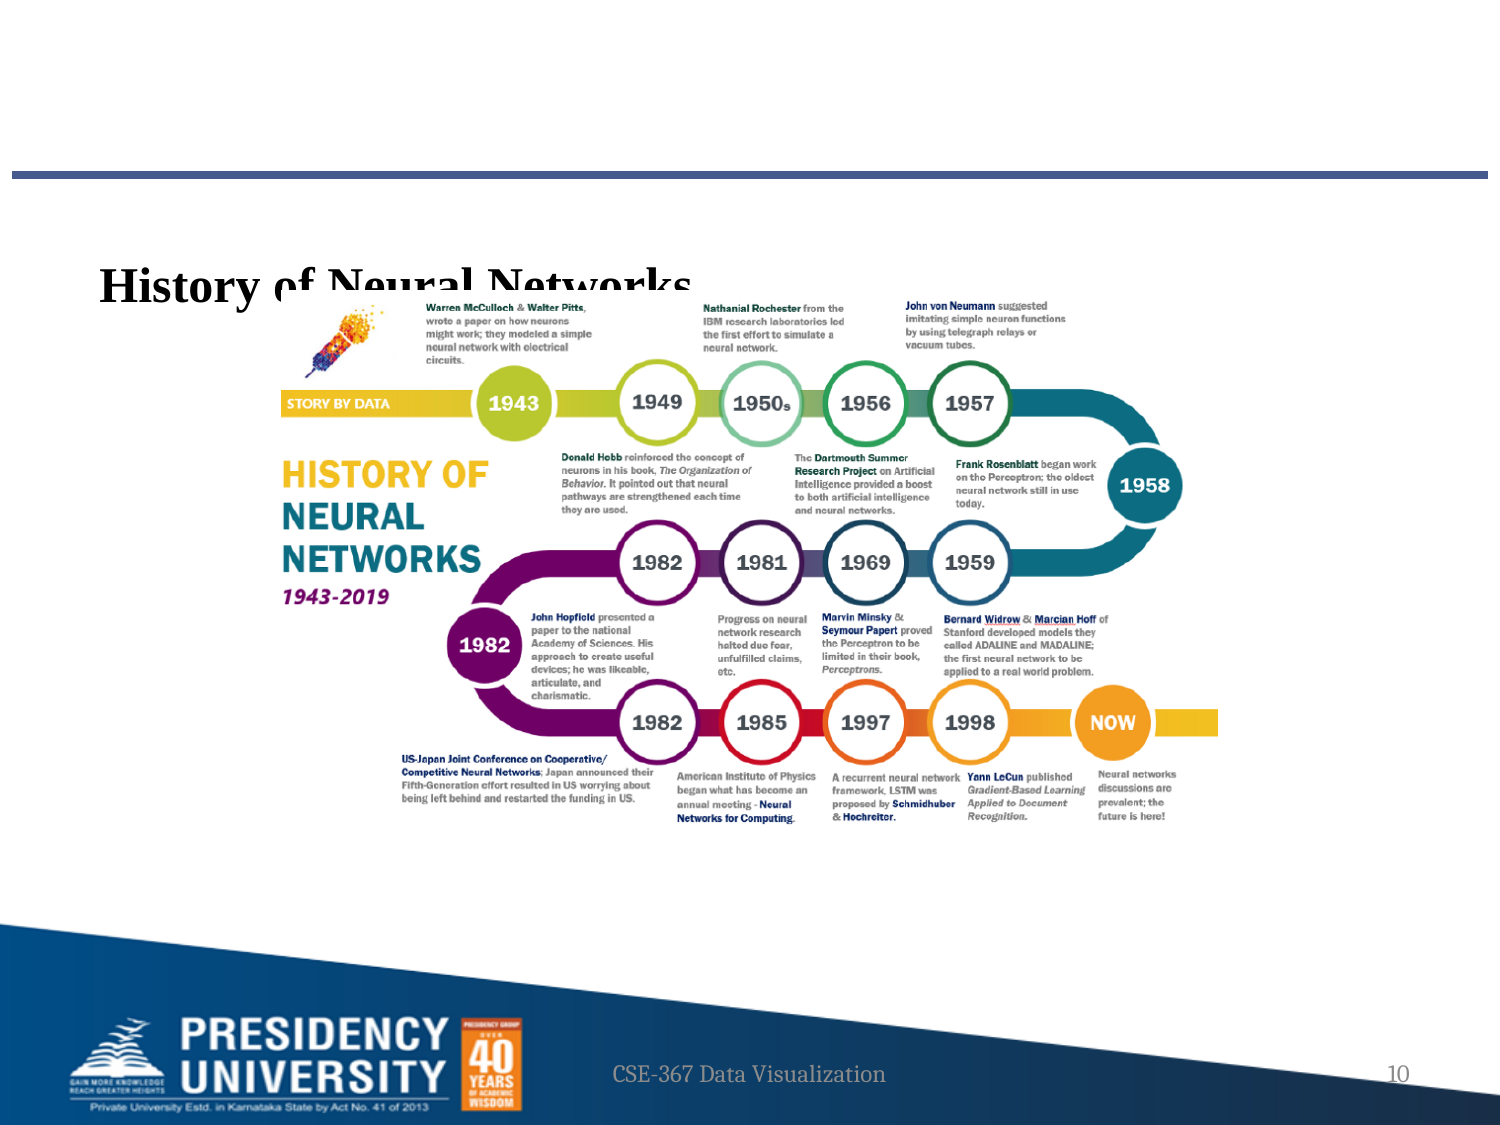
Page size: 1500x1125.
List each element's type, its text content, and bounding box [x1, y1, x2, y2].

title History of Neural Networks [84, 157, 1379, 321]
picture [280, 290, 1218, 826]
footer CSE-367 Data Visualization [512, 1042, 988, 1103]
picture [0, 921, 1500, 1125]
slide_number 10 [1074, 1042, 1425, 1103]
